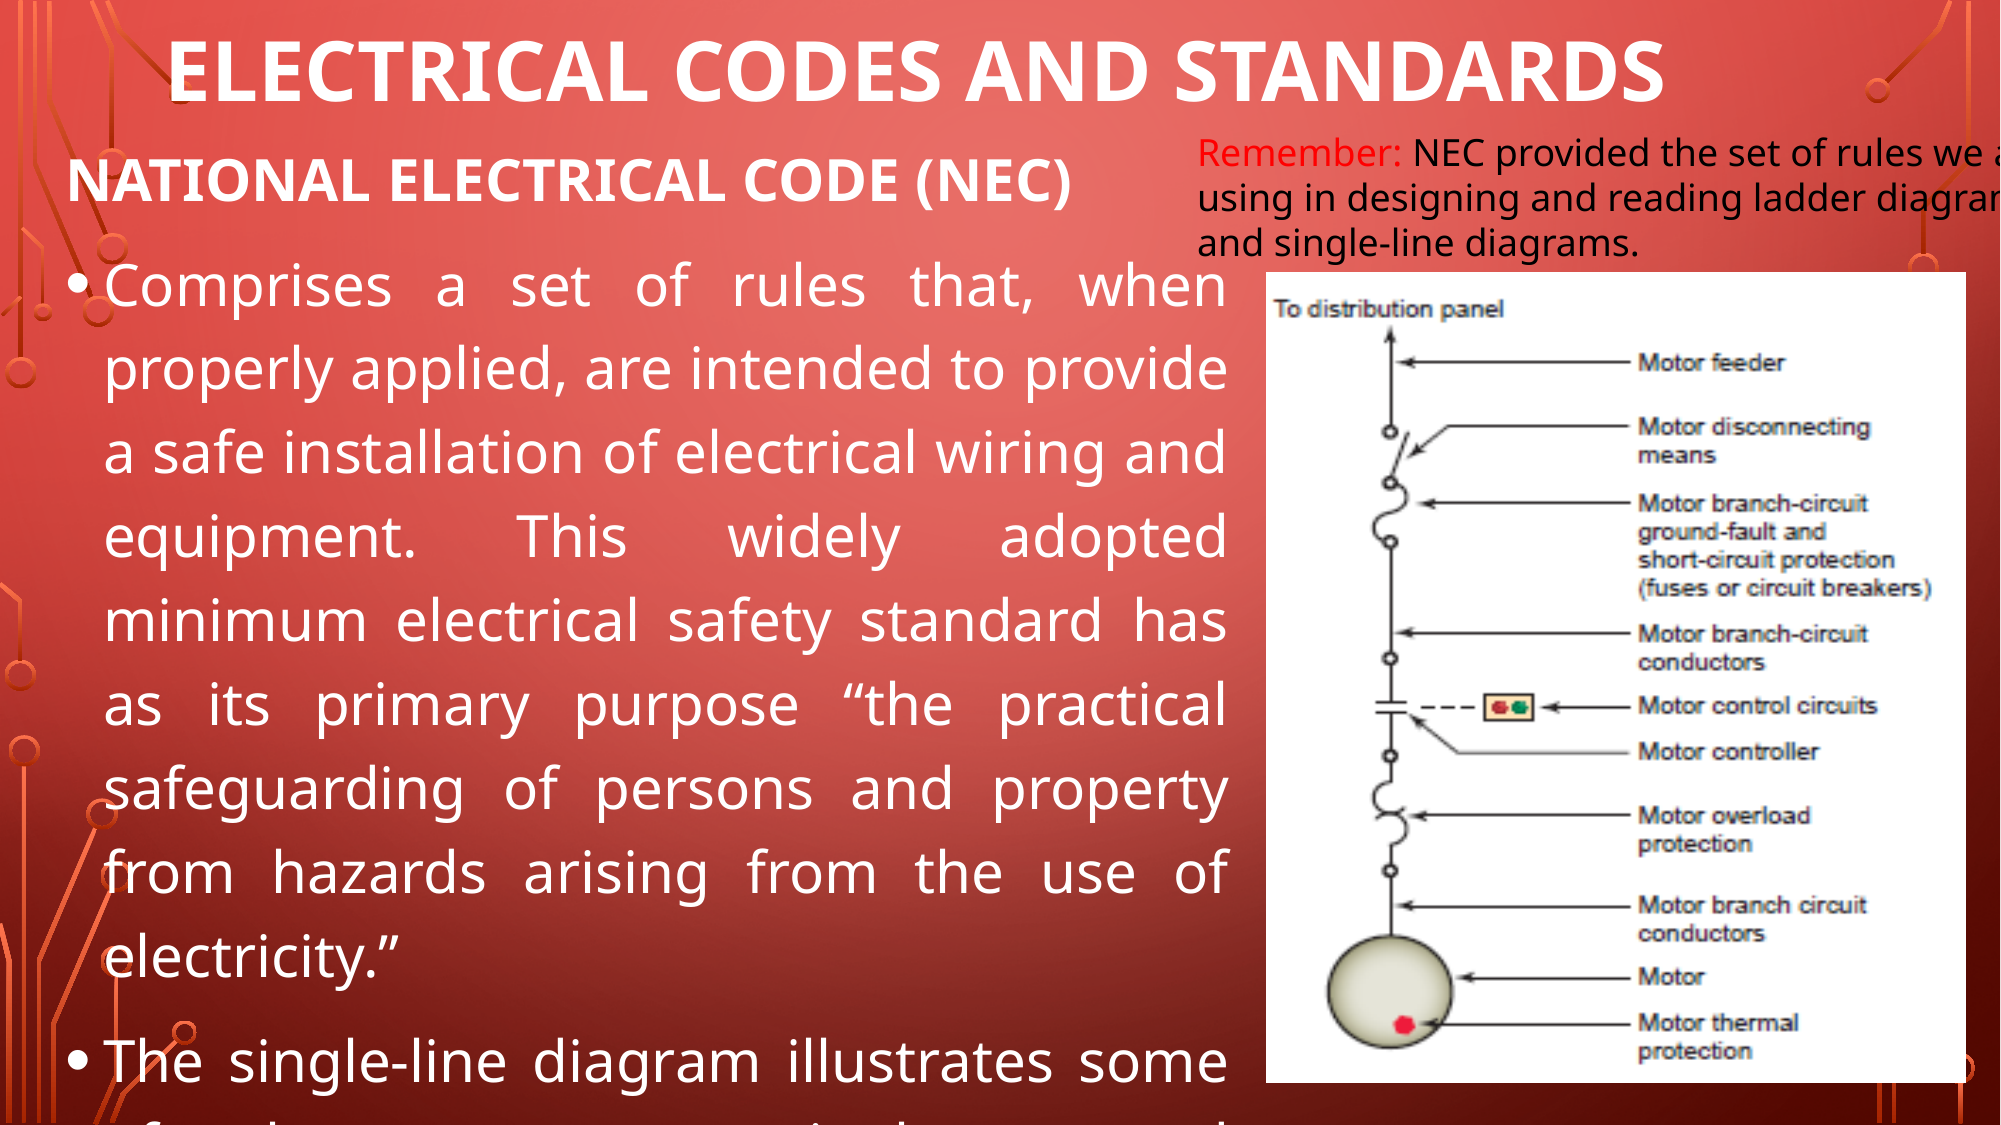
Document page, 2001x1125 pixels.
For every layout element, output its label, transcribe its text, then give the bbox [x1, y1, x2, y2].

picture [1265, 272, 1966, 1083]
list NATIONAL ELECTRICAL CODE (NEC) Comprises a set of rules that, when properly applied, are intended to provide a safe installation of electrical wiring and equipment. This widely adopted minimum electrical safety standard has as its primary purpose “the practical safeguarding of persons and property from hazards arising from the use of electricity.” The single-line diagram illustrates some of the motor terminology used throughout the Code and by motor control equipment manufacturers. [50, 121, 1245, 1055]
text_box Remember: NEC provided the set of rules we are using in designing and reading ladder diagrams and single-line diagrams. [1182, 121, 2000, 316]
title Electrical codes and standards [149, 0, 1775, 121]
